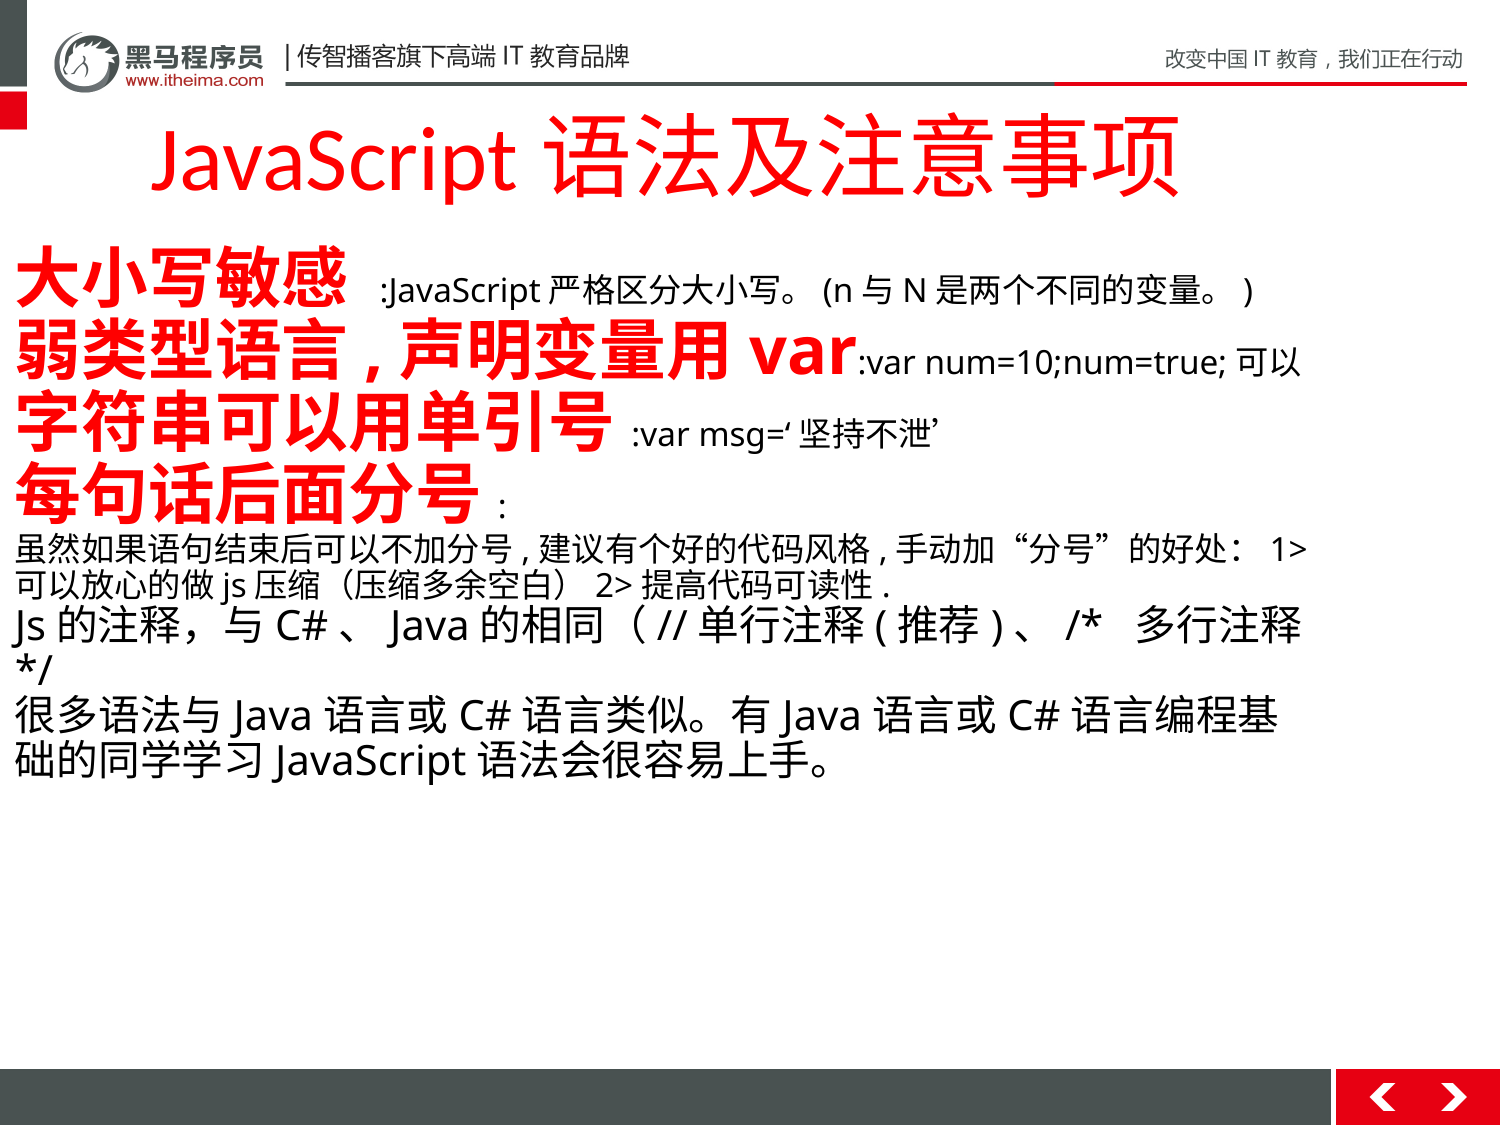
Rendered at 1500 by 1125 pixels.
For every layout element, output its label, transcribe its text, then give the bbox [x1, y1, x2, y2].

list 大小写敏感 :JavaScript严格区分大小写。(n与N是两个不同的变量。) 弱类型语言,声明变量用var:var num=10;num=true;可以 字符串可以用单引号:var msg=‘坚持不泄’ 每句话后面分号: 虽然如果语句结束后可以不加分号,建议有个好的代码风格,手动加“分号”的好处：1>可以放心的做js压缩（压缩多余空白）2>提高代码可读性. Js的注释，与C#、Java的相同（//单行注释(推荐)、/* 多行注释 */ 很多语法与Java语言或C#语言类似。有Java语言或C#语言编程基础的同学学习JavaScript语法会很容易上手。 [0, 237, 1334, 1005]
title JavaScript语法及注意事项 [0, 117, 1334, 217]
picture [0, 0, 1500, 1125]
